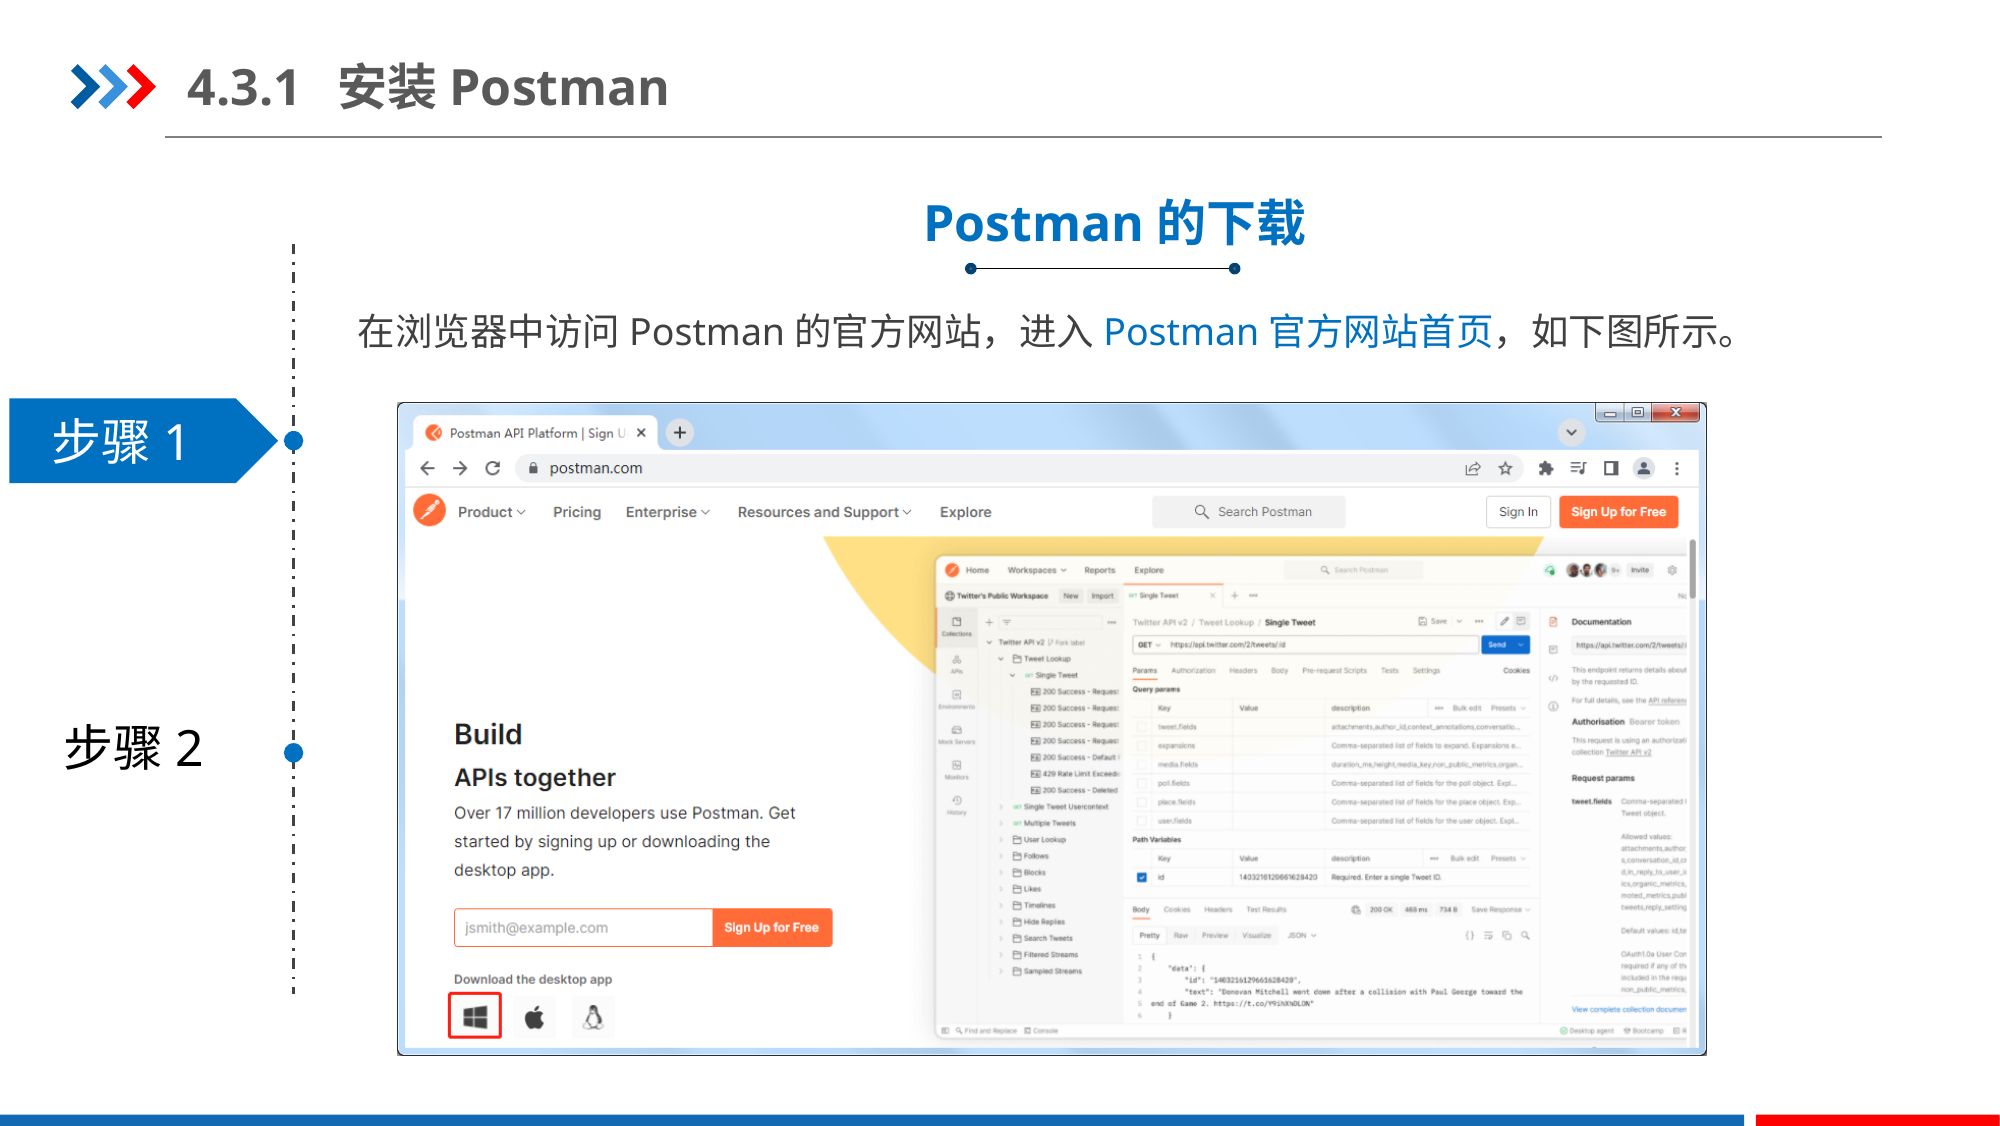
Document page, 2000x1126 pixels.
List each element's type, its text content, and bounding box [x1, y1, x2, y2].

text_box 4.3.1 安装Postman [187, 43, 827, 127]
text_box [281, 742, 289, 764]
text_box 步骤2 [0, 708, 267, 784]
picture [397, 402, 1707, 1056]
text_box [0, 398, 279, 484]
text_box [283, 429, 289, 452]
text_box 在浏览器中访问Postman的官方网站，进入Postman官方网站首页，如下图所示。 [342, 278, 1779, 361]
text_box Postman的下载 [893, 184, 1337, 260]
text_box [966, 264, 1239, 273]
text_box [297, 429, 306, 452]
text_box [297, 741, 306, 765]
